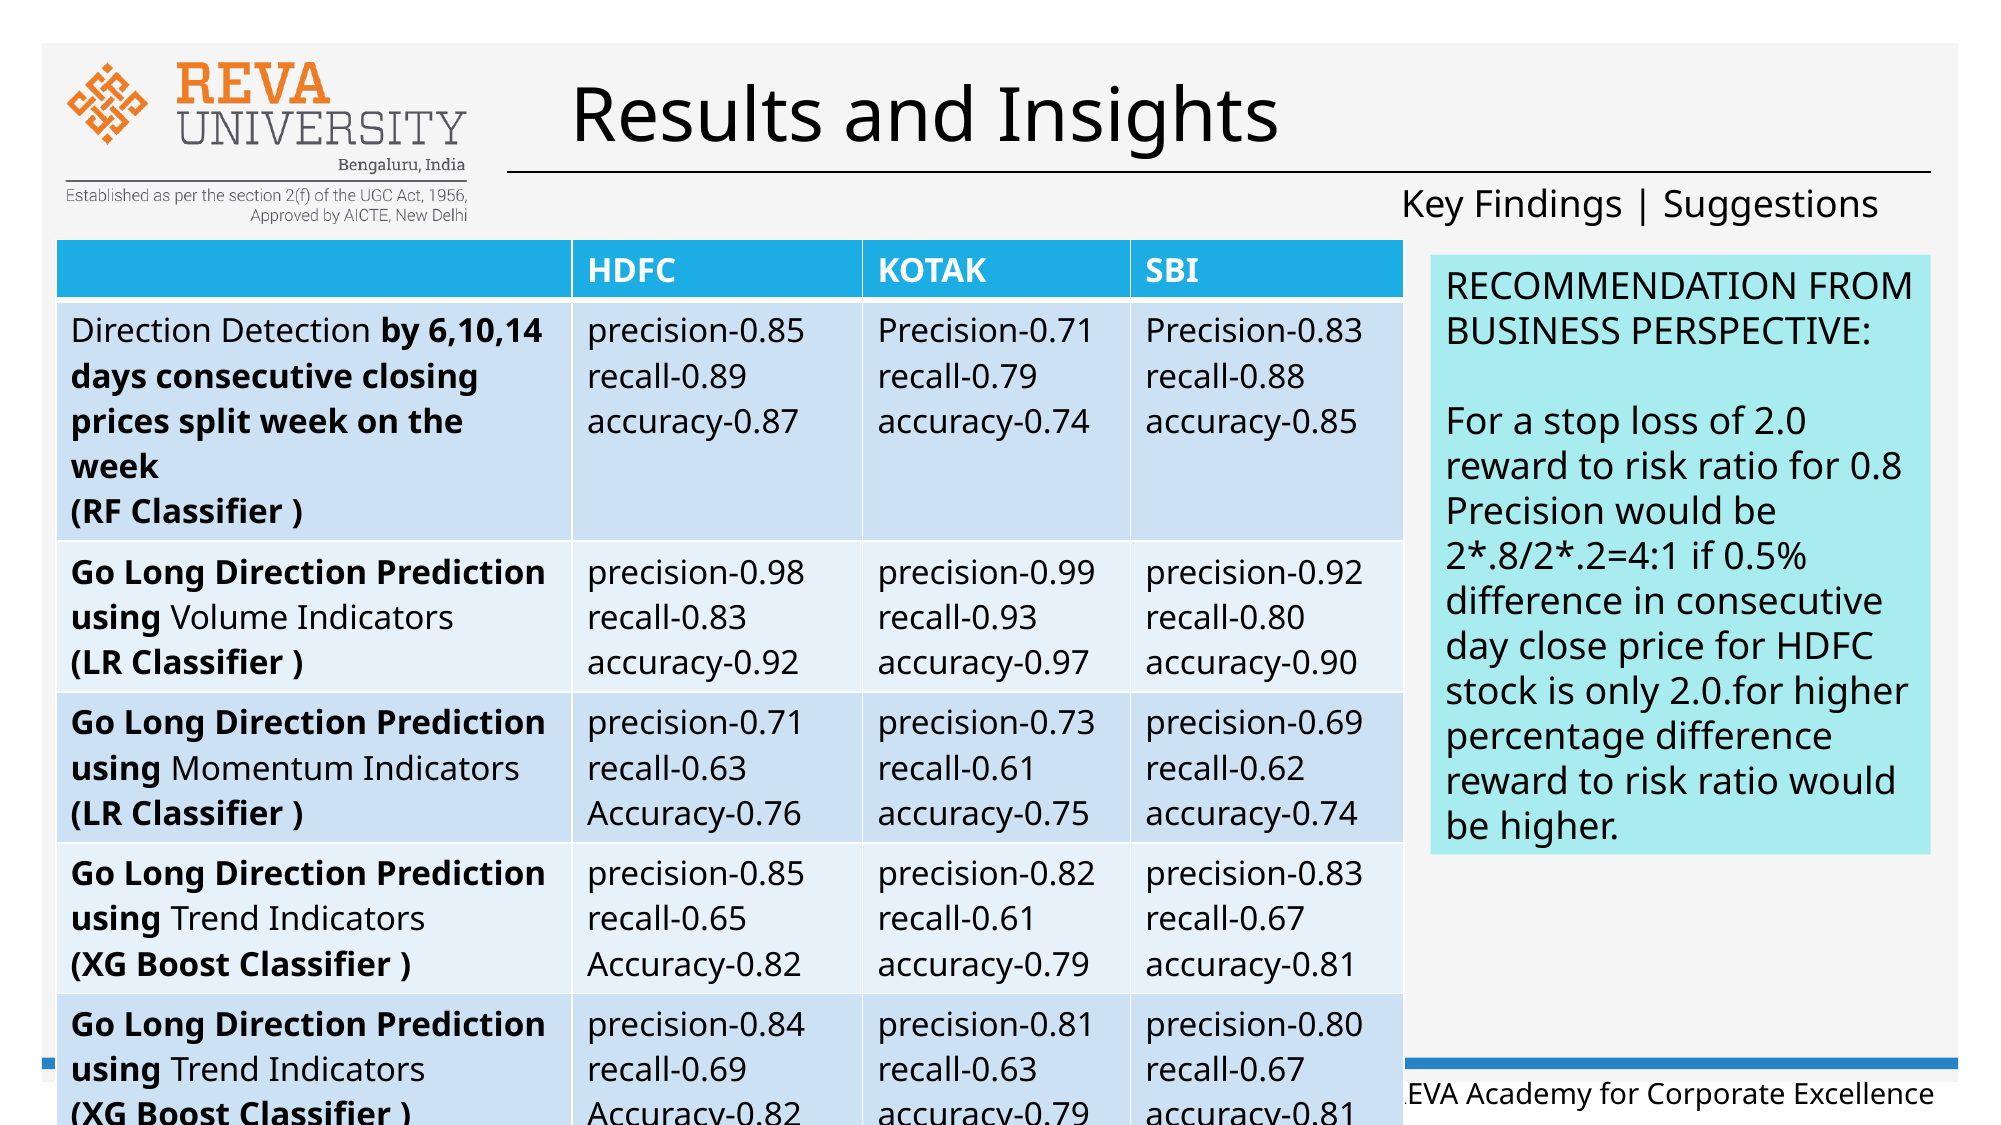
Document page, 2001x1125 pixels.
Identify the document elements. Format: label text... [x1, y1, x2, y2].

table_cell precision-0.84 recall-0.69 Accuracy-0.82 [573, 994, 862, 1125]
table_cell precision-0.85 recall-0.65 Accuracy-0.82 [573, 844, 862, 993]
title Results and Insights [555, 62, 1931, 173]
text_box Key Findings | Suggestions [1362, 172, 1905, 232]
table_cell precision-0.85 recall-0.89 accuracy-0.87 [573, 303, 862, 540]
table_cell Go Long Direction Prediction using Trend Indicators (XG Boost Classifier ) [57, 994, 571, 1125]
table_cell Go Long Direction Prediction using Trend Indicators (XG Boost Classifier ) [57, 844, 571, 993]
table_cell precision-0.69 recall-0.62 accuracy-0.74 [1131, 693, 1403, 842]
table_cell precision-0.73 recall-0.61 accuracy-0.75 [863, 693, 1130, 842]
table_cell Go Long Direction Prediction using Momentum Indicators (LR Classifier ) [57, 693, 571, 842]
table_cell Direction Detection by 6,10,14 days consecutive closing prices split week on the week (RF Classifier ) [57, 303, 571, 540]
table_cell precision-0.98 recall-0.83 accuracy-0.92 [573, 542, 862, 691]
table_header SBI [1131, 240, 1403, 297]
table_cell precision-0.92 recall-0.80 accuracy-0.90 [1131, 542, 1403, 691]
table_cell Precision-0.83 recall-0.88 accuracy-0.85 [1131, 303, 1403, 540]
table_cell precision-0.99 recall-0.93 accuracy-0.97 [863, 542, 1130, 691]
table_cell precision-0.71 recall-0.63 Accuracy-0.76 [573, 693, 862, 842]
table_cell precision-0.80 recall-0.67 accuracy-0.81 [1131, 994, 1403, 1125]
table_header [57, 240, 571, 297]
table_header KOTAK [863, 240, 1130, 297]
table_cell precision-0.81 recall-0.63 accuracy-0.79 [863, 994, 1130, 1125]
table_cell precision-0.82 recall-0.61 accuracy-0.79 [863, 844, 1130, 993]
table_header HDFC [573, 240, 862, 297]
table_cell precision-0.83 recall-0.67 accuracy-0.81 [1131, 844, 1403, 993]
text_box RECOMMENDATION FROM BUSINESS PERSPECTIVE: For a stop loss of 2.0 reward to risk ratio for 0.8 Precision would be 2*.8/2*.2=4:1 if 0.5% difference in consecutive day close price for HDFC stock is only 2.0.for higher percentage difference reward to risk ratio would be higher. [1430, 254, 1931, 855]
table_cell Precision-0.71 recall-0.79 accuracy-0.74 [863, 303, 1130, 540]
table_cell Go Long Direction Prediction using Volume Indicators (LR Classifier ) [57, 542, 571, 691]
picture [65, 62, 467, 224]
